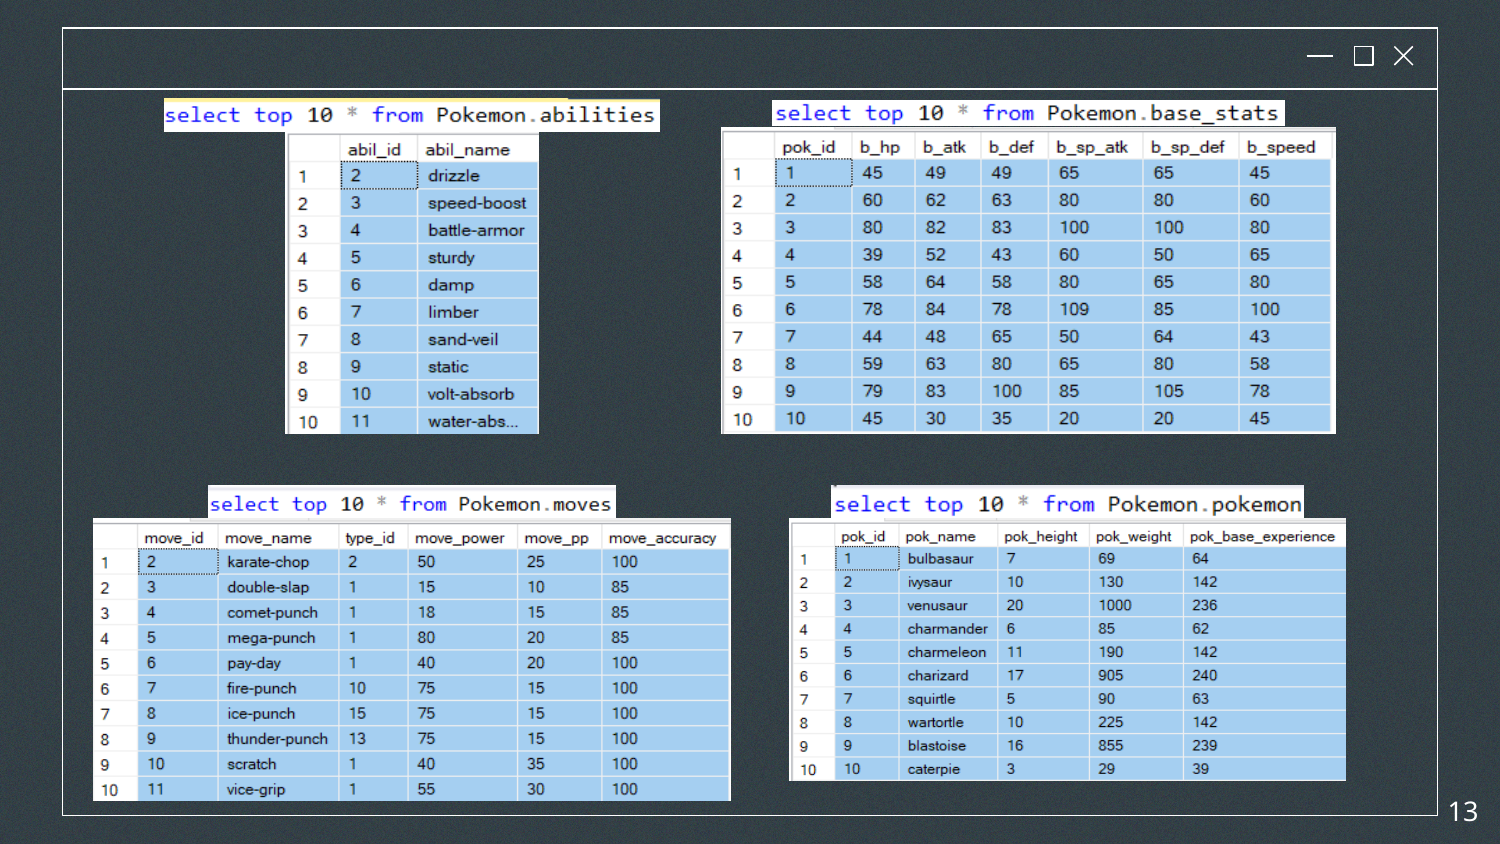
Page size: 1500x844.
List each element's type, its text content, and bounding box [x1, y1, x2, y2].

picture [0, 0, 1500, 844]
slide_number ‹#› [1403, 779, 1494, 844]
picture [63, 90, 1437, 815]
picture [63, 29, 1437, 88]
